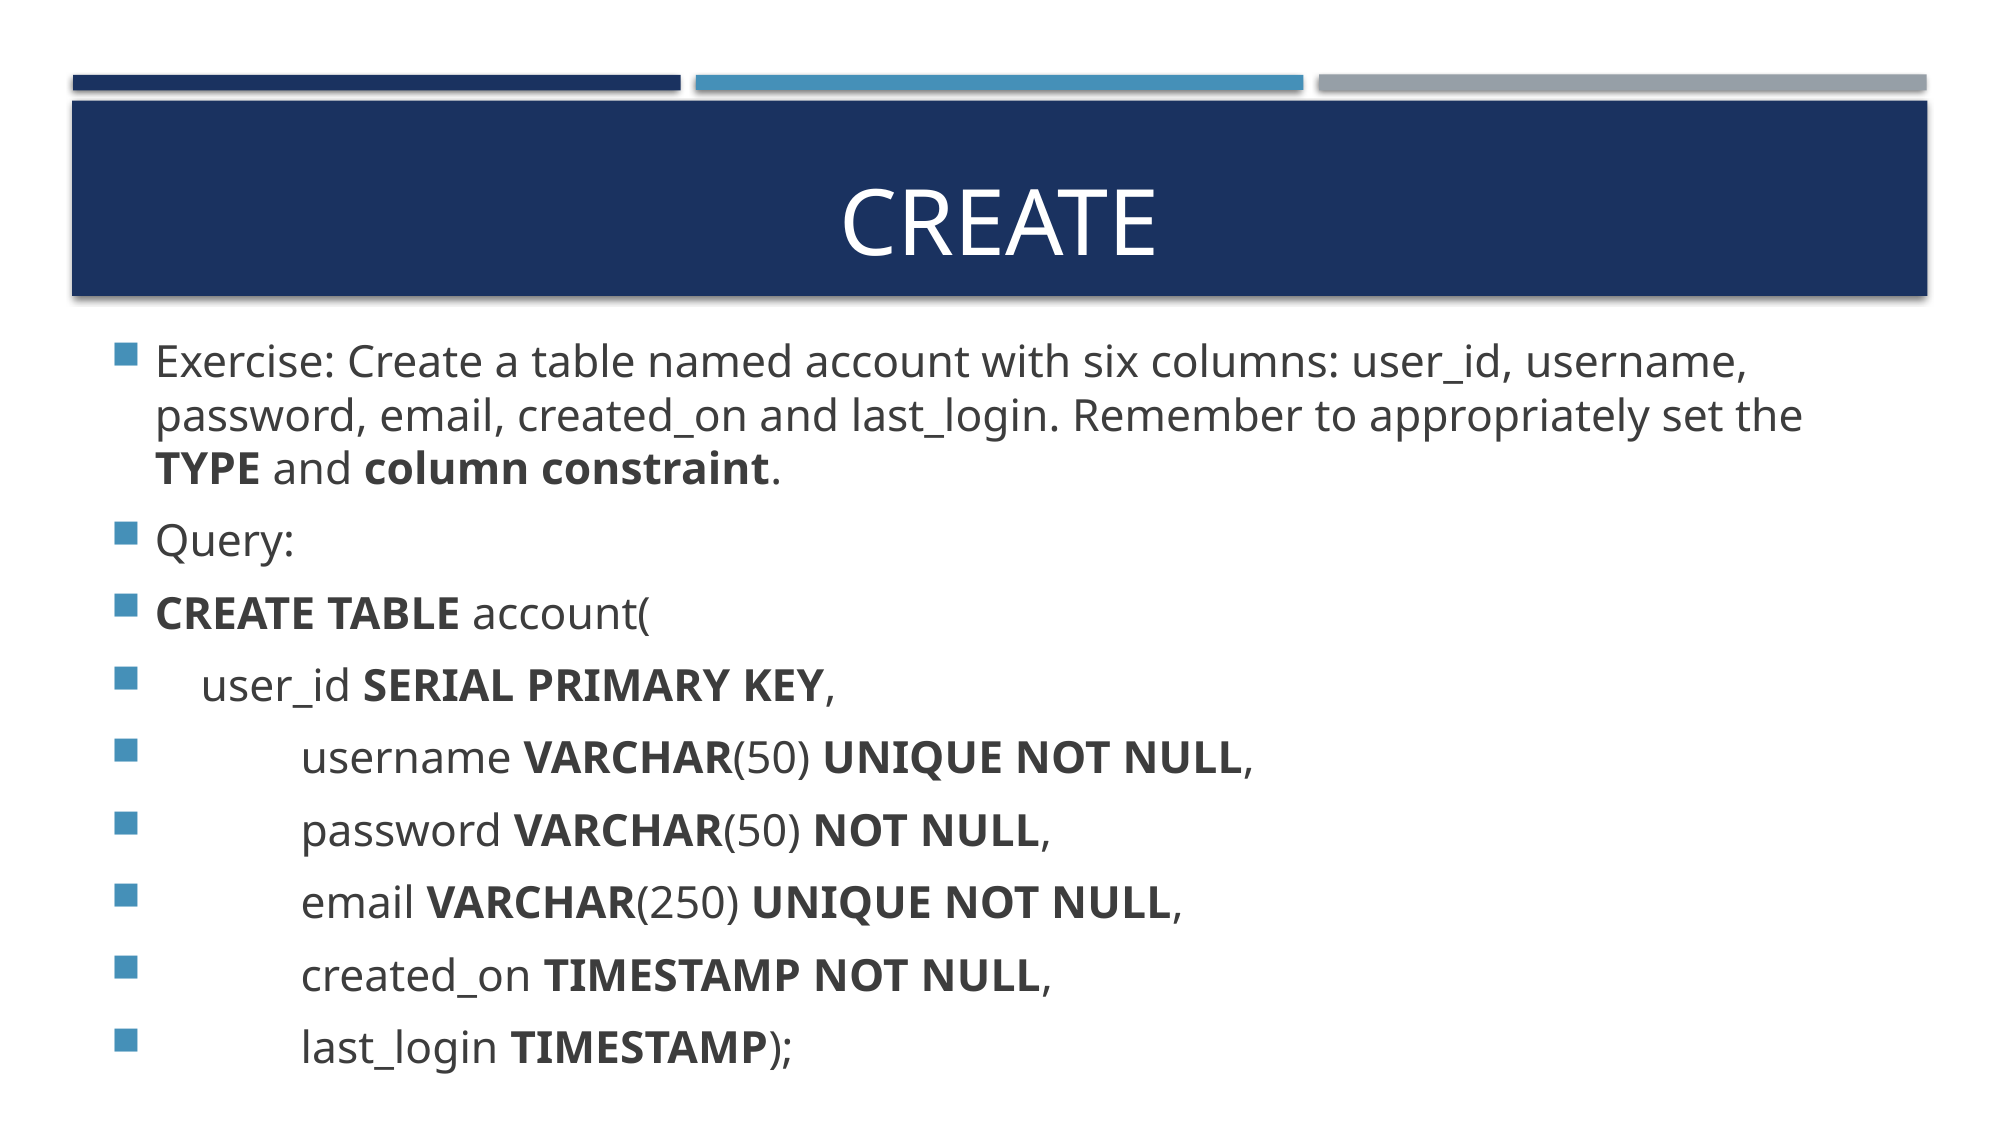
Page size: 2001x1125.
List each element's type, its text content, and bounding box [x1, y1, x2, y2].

list Exercise: Create a table named account with six columns: user_id, username, password, email, created_on and last_login. Remember to appropriately set the TYPE and column constraint. Query: CREATE TABLE account( user_id SERIAL PRIMARY KEY, username VARCHAR(50) UNIQUE NOT NULL, password VARCHAR(50) NOT NULL, email VARCHAR(250) UNIQUE NOT NULL, created_on TIMESTAMP NOT NULL, last_login TIMESTAMP); [95, 320, 1905, 1080]
title CREATE [95, 115, 1905, 282]
